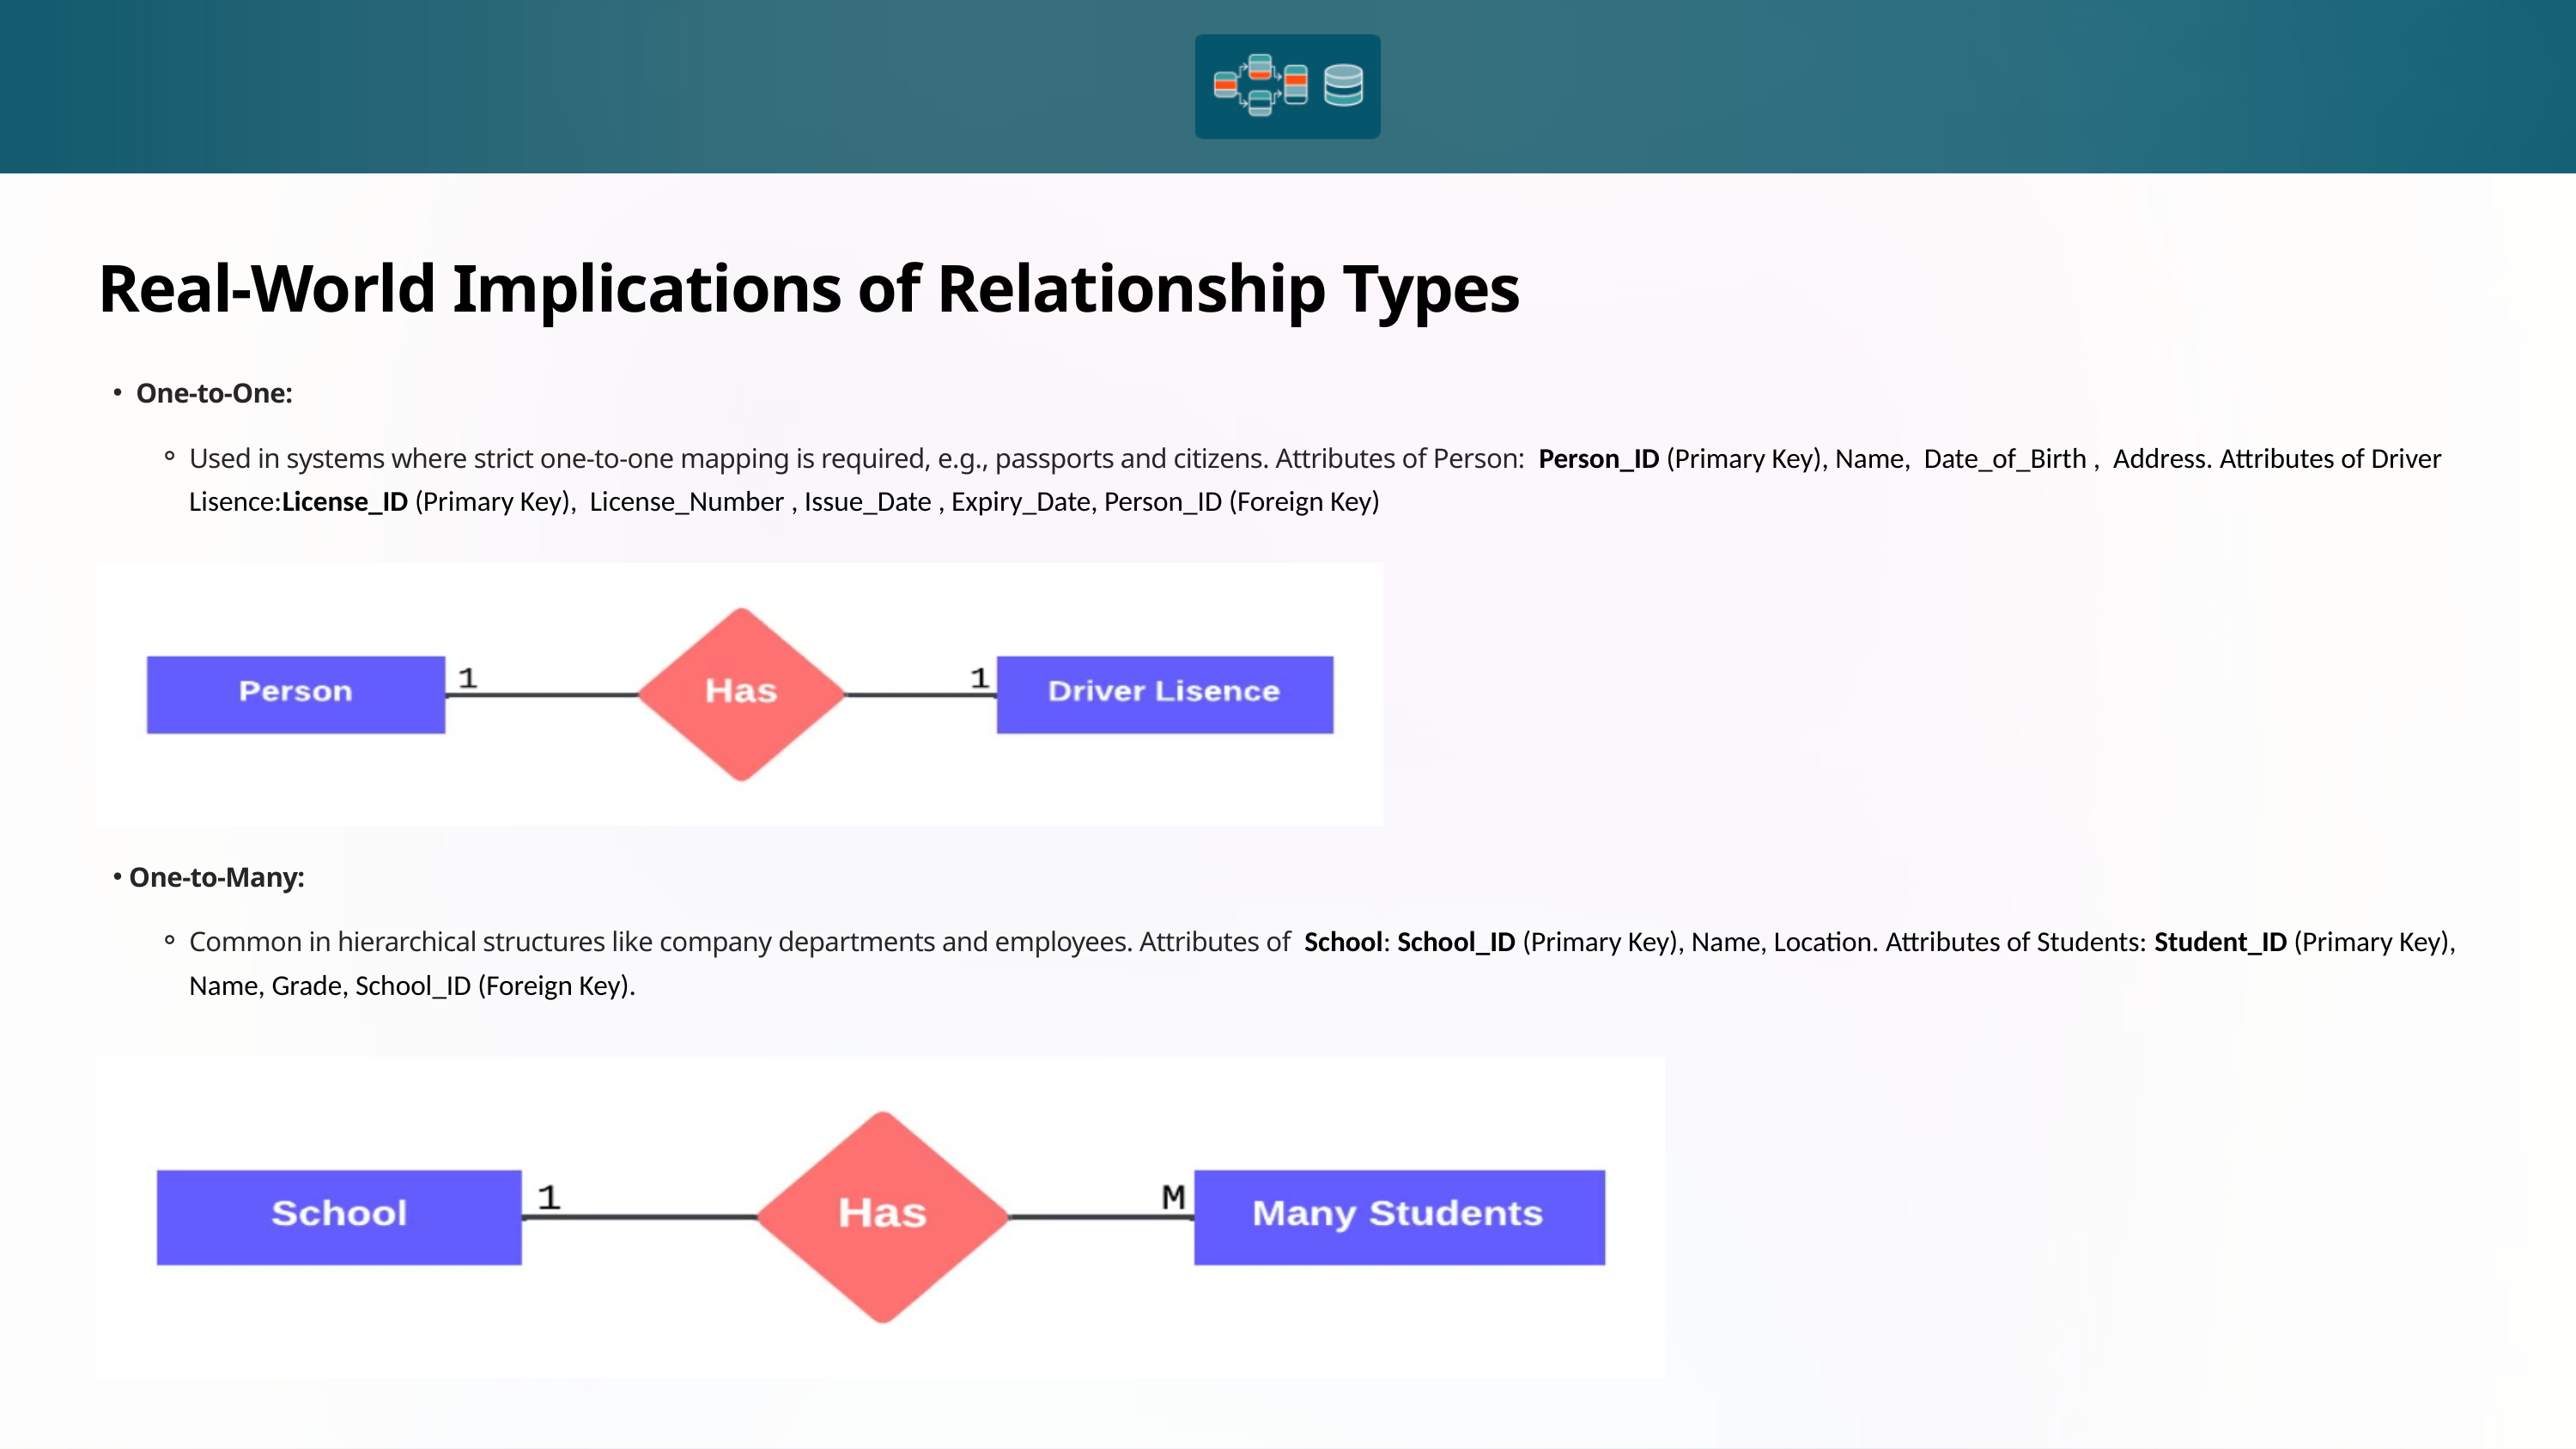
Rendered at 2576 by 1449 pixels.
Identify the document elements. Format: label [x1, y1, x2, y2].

text_box [0, 0, 2576, 1449]
